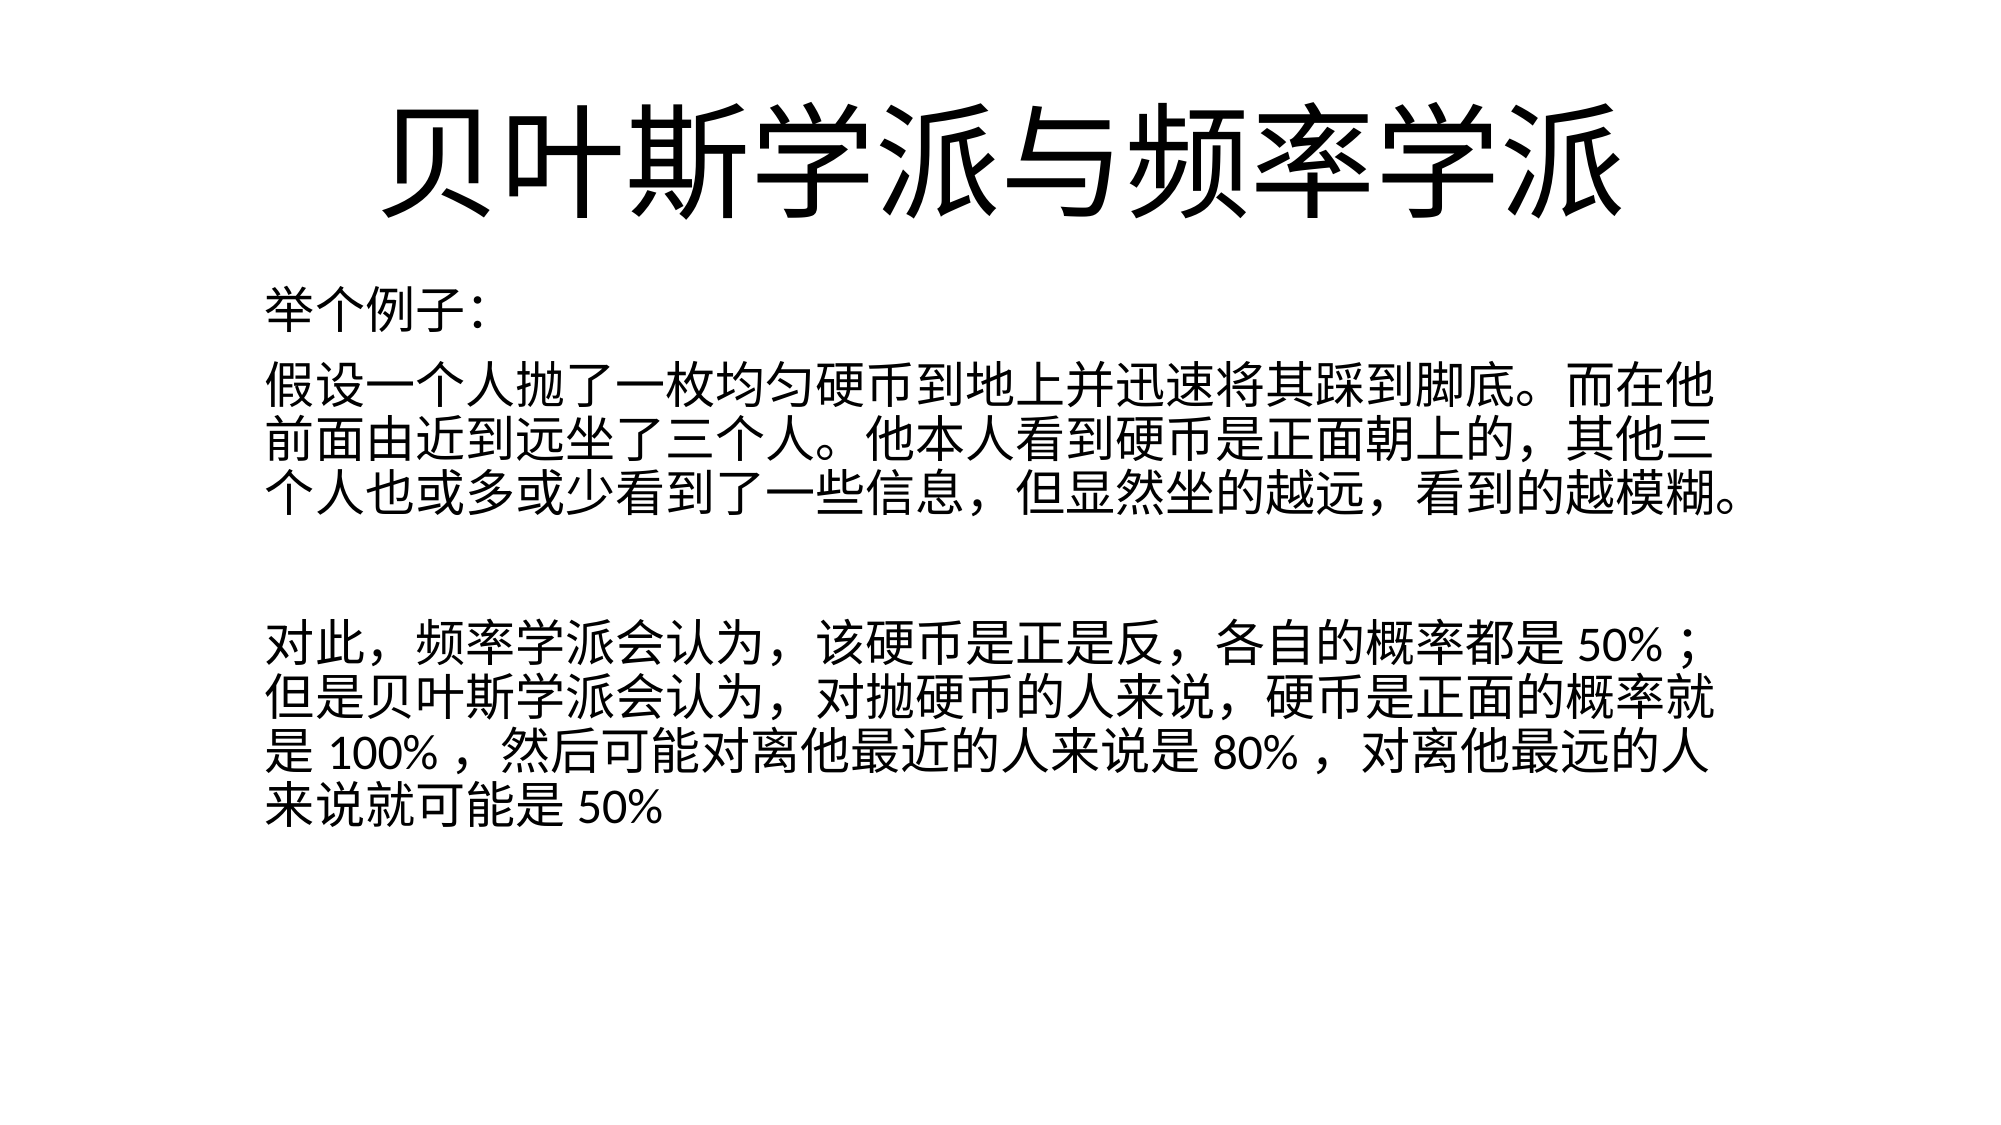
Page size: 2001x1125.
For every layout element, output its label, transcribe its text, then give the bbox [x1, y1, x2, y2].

subtitle 举个例子： 假设一个人抛了一枚均匀硬币到地上并迅速将其踩到脚底。而在他前面由近到远坐了三个人。他本人看到硬币是正面朝上的，其他三个人也或多或少看到了一些信息，但显然坐的越远，看到的越模糊。 对此，频率学派会认为，该硬币是正是反，各自的概率都是50%；但是贝叶斯学派会认为，对抛硬币的人来说，硬币是正面的概率就是100%，然后可能对离他最近的人来说是80%，对离他最远的人来说就可能是50% [249, 278, 1750, 1037]
title 贝叶斯学派与频率学派 [249, 73, 1750, 244]
